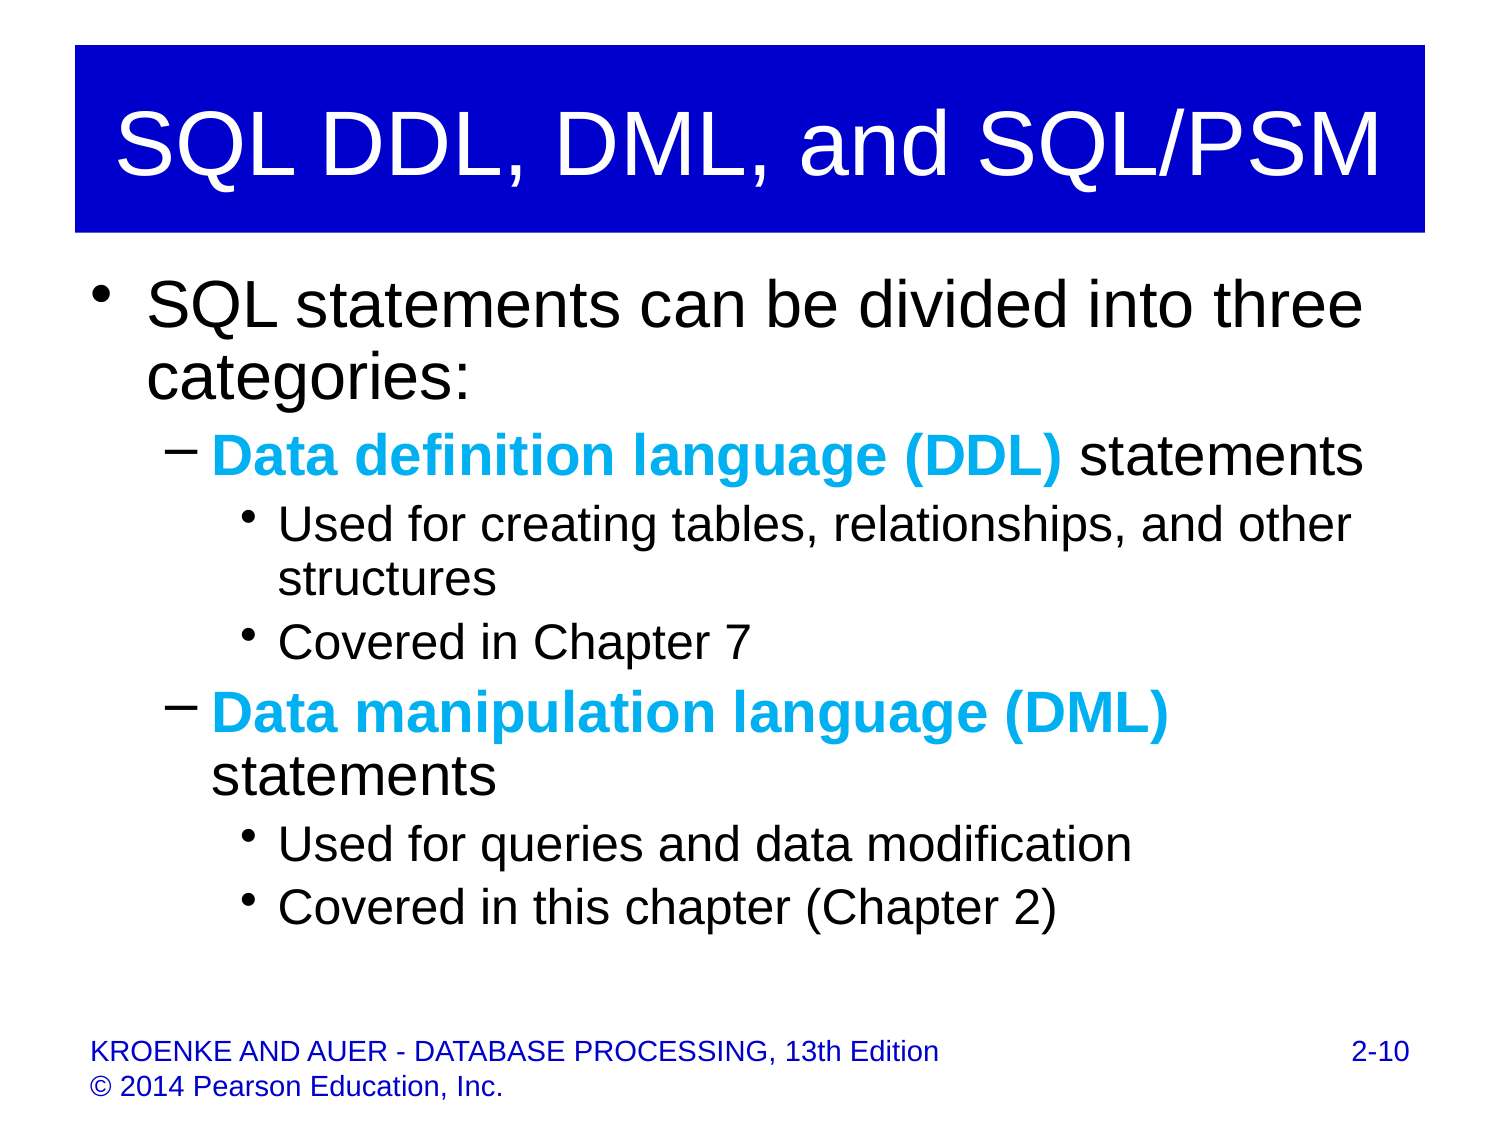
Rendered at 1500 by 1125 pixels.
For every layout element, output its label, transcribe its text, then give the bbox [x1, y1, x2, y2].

slide_number 2-10 [1249, 1024, 1426, 1103]
footer KROENKE AND AUER - DATABASE PROCESSING, 13th Edition © 2014 Pearson Education, Inc. [74, 1024, 976, 1104]
title SQL DDL, DML, and SQL/PSM [74, 44, 1426, 233]
list SQL statements can be divided into three categories: Data definition language (DDL) statements Used for creating tables, relationships, and other structures Covered in Chapter 7 Data manipulation language (DML) statements Used for queries and data modification Covered in this chapter (Chapter 2) [74, 262, 1426, 1006]
